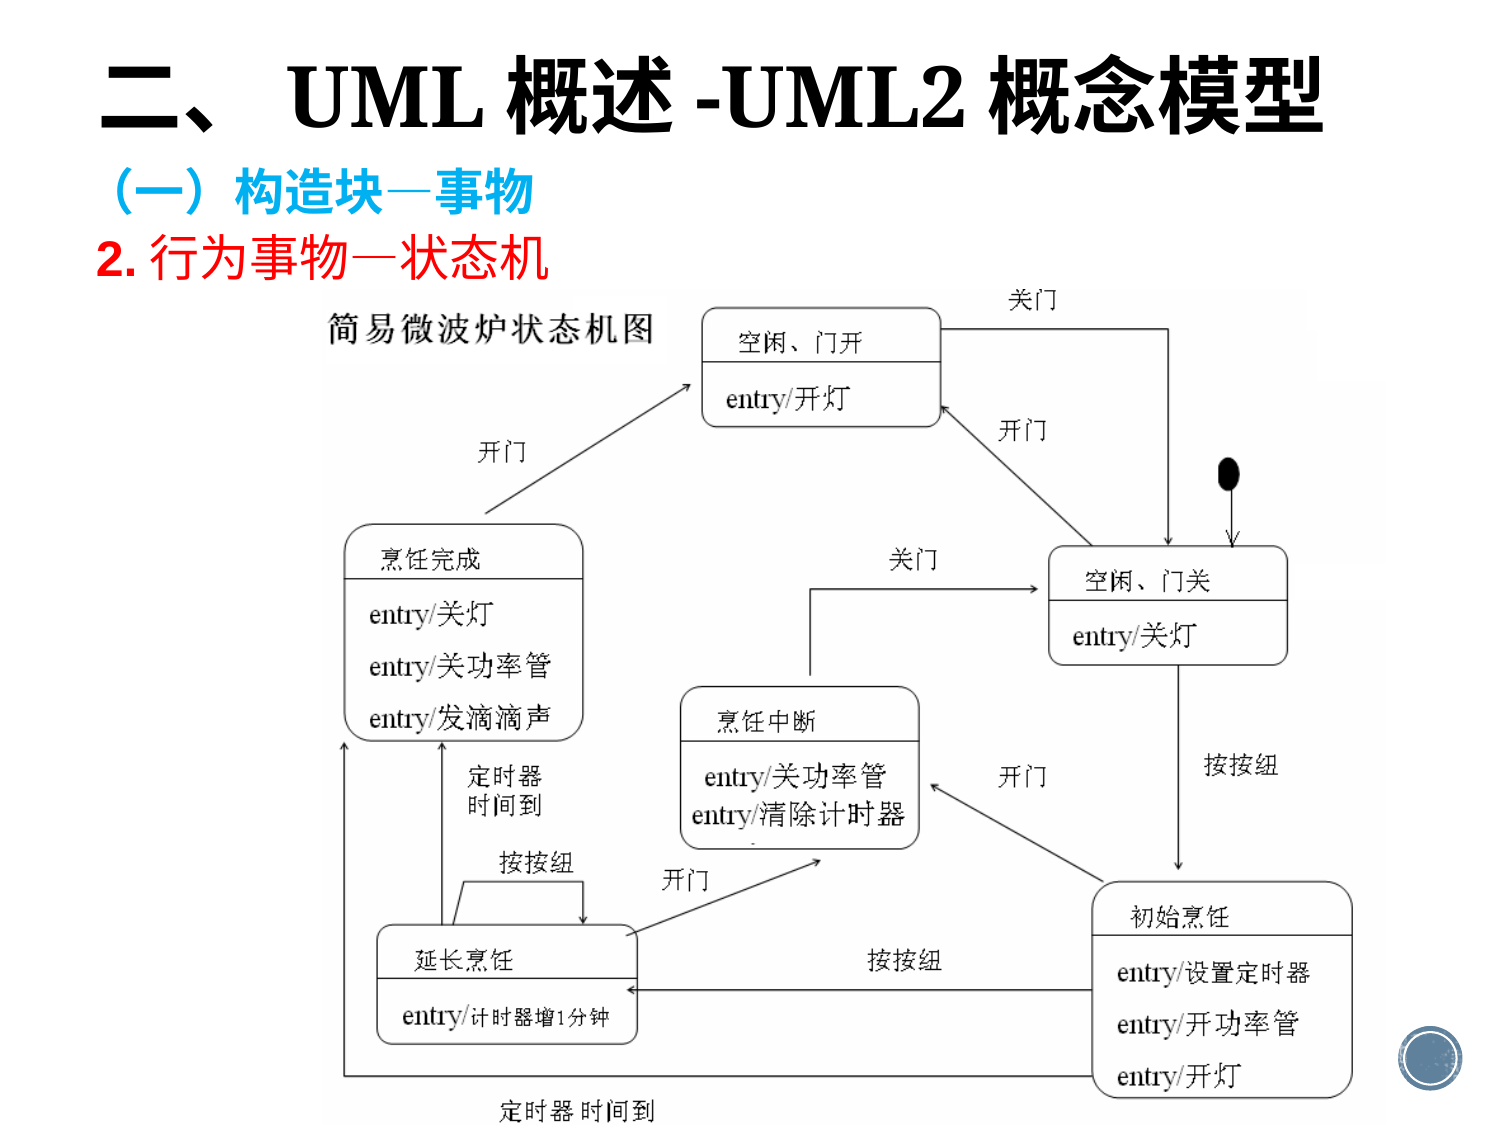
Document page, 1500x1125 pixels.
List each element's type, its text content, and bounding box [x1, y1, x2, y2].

picture [322, 289, 1386, 1125]
text_box （一）构造块—事物 [69, 154, 1371, 234]
text_box 二、UML概述-UML2概念模型 [82, 41, 1358, 154]
text_box 2.行为事物—状态机 [81, 219, 565, 295]
